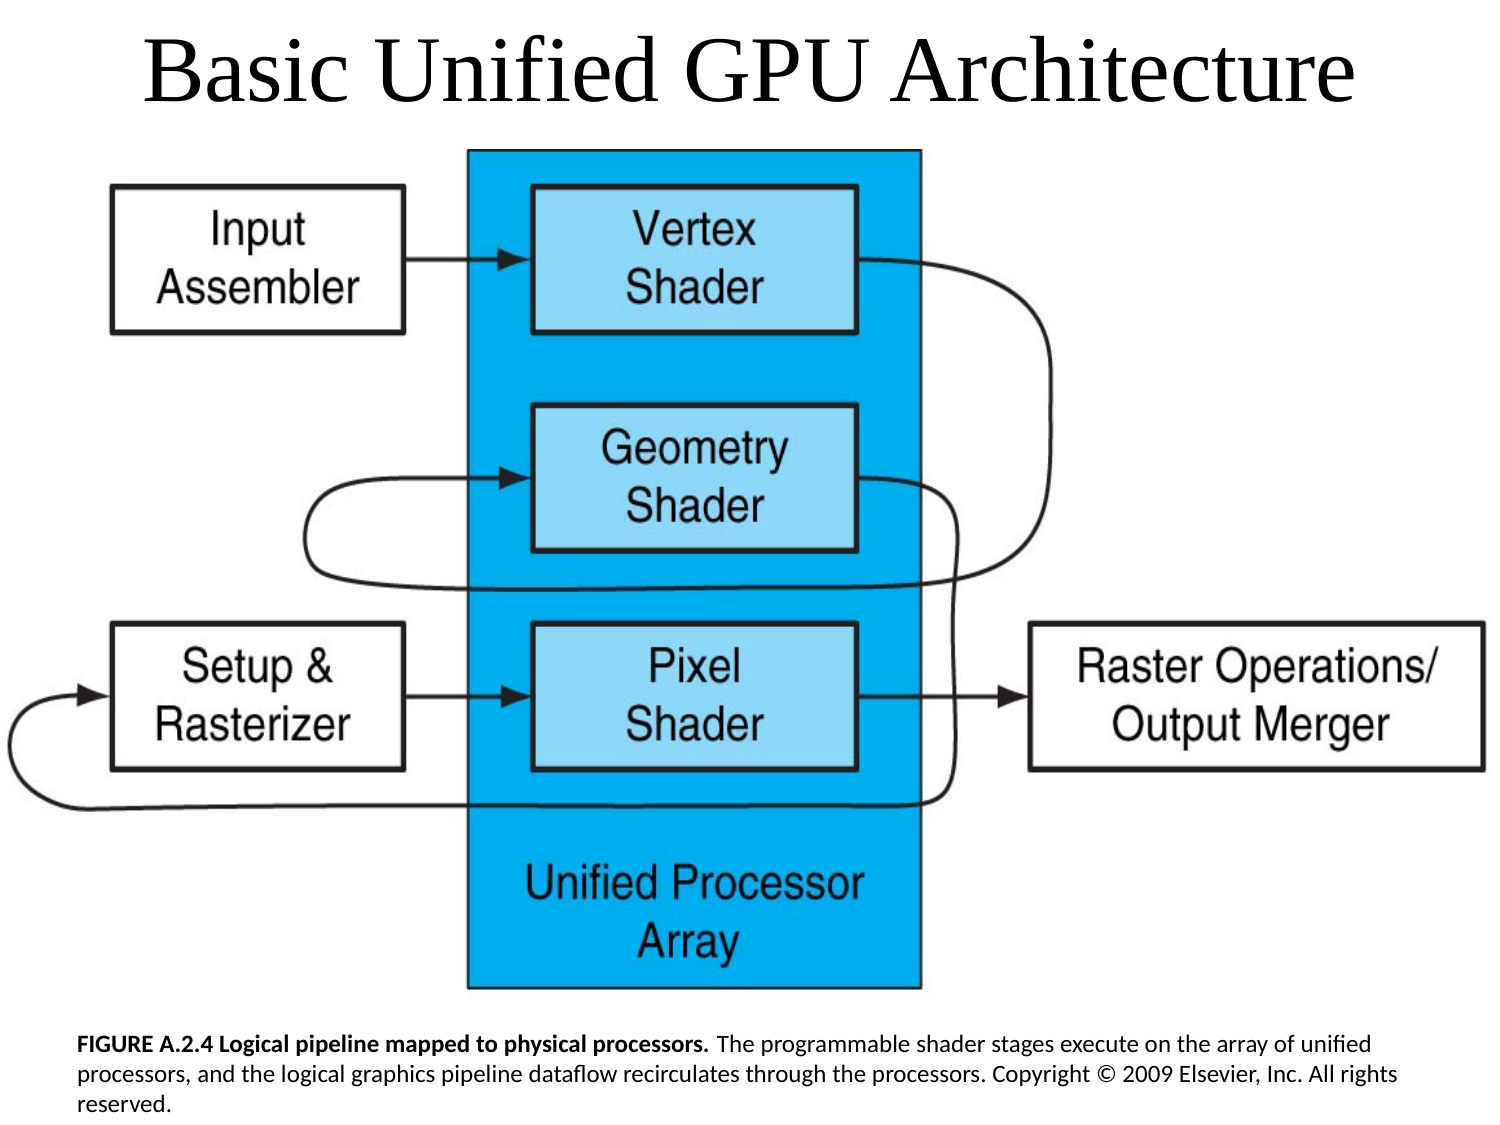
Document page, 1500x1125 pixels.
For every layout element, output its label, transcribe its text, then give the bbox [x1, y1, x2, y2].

text_box FIGURE A.2.4 Logical pipeline mapped to physical processors. The programmable shader stages execute on the array of unified processors, and the logical graphics pipeline dataflow recirculates through the processors. Copyright © 2009 Elsevier, Inc. All rights reserved. [62, 1020, 1433, 1125]
title Basic Unified GPU Architecture [75, 0, 1425, 129]
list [0, 149, 1500, 1001]
